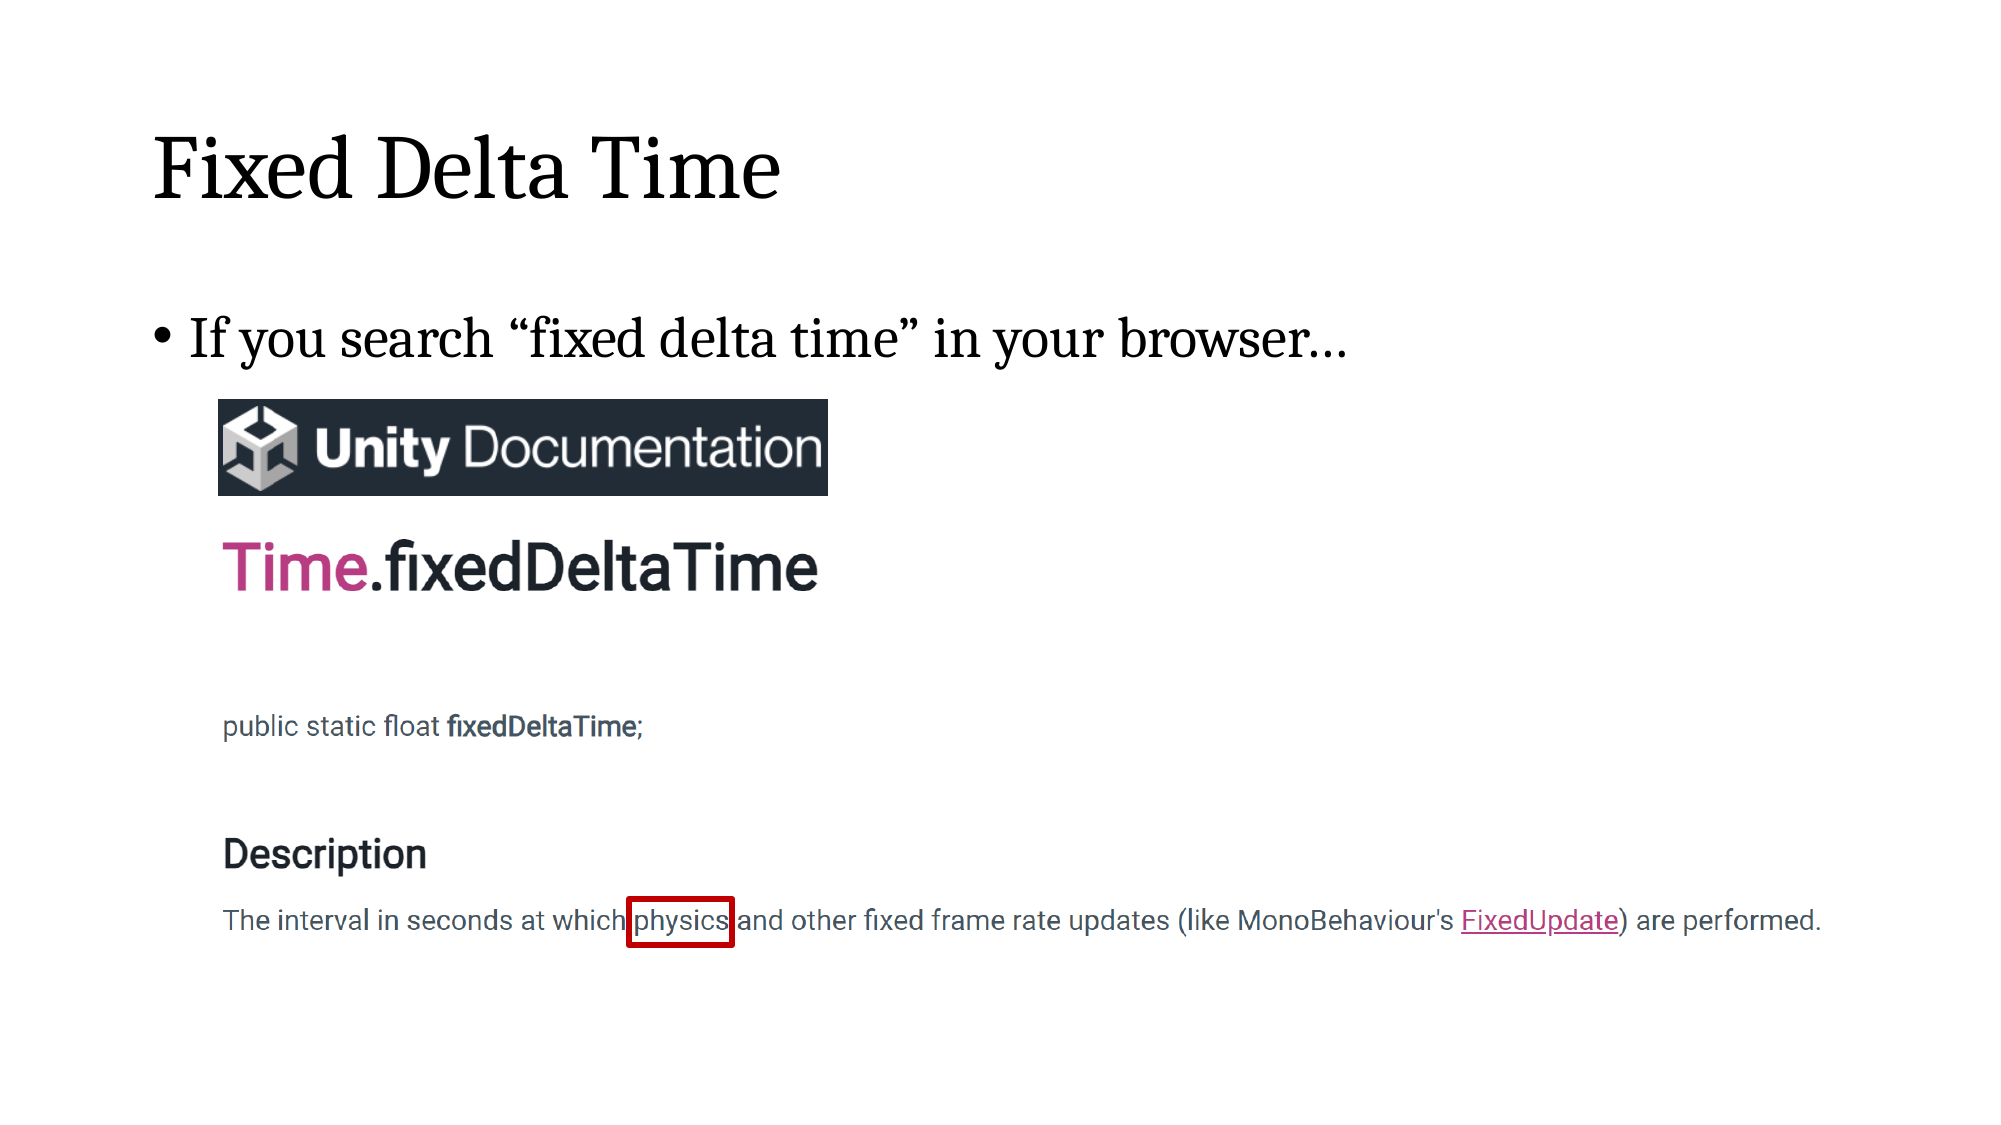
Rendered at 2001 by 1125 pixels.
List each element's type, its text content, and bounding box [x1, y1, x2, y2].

title Fixed Delta Time [137, 59, 1863, 278]
picture [218, 399, 828, 497]
text_box [629, 942, 732, 946]
list If you search “fixed delta time” in your browser… [137, 299, 1863, 1014]
picture [218, 534, 1824, 942]
